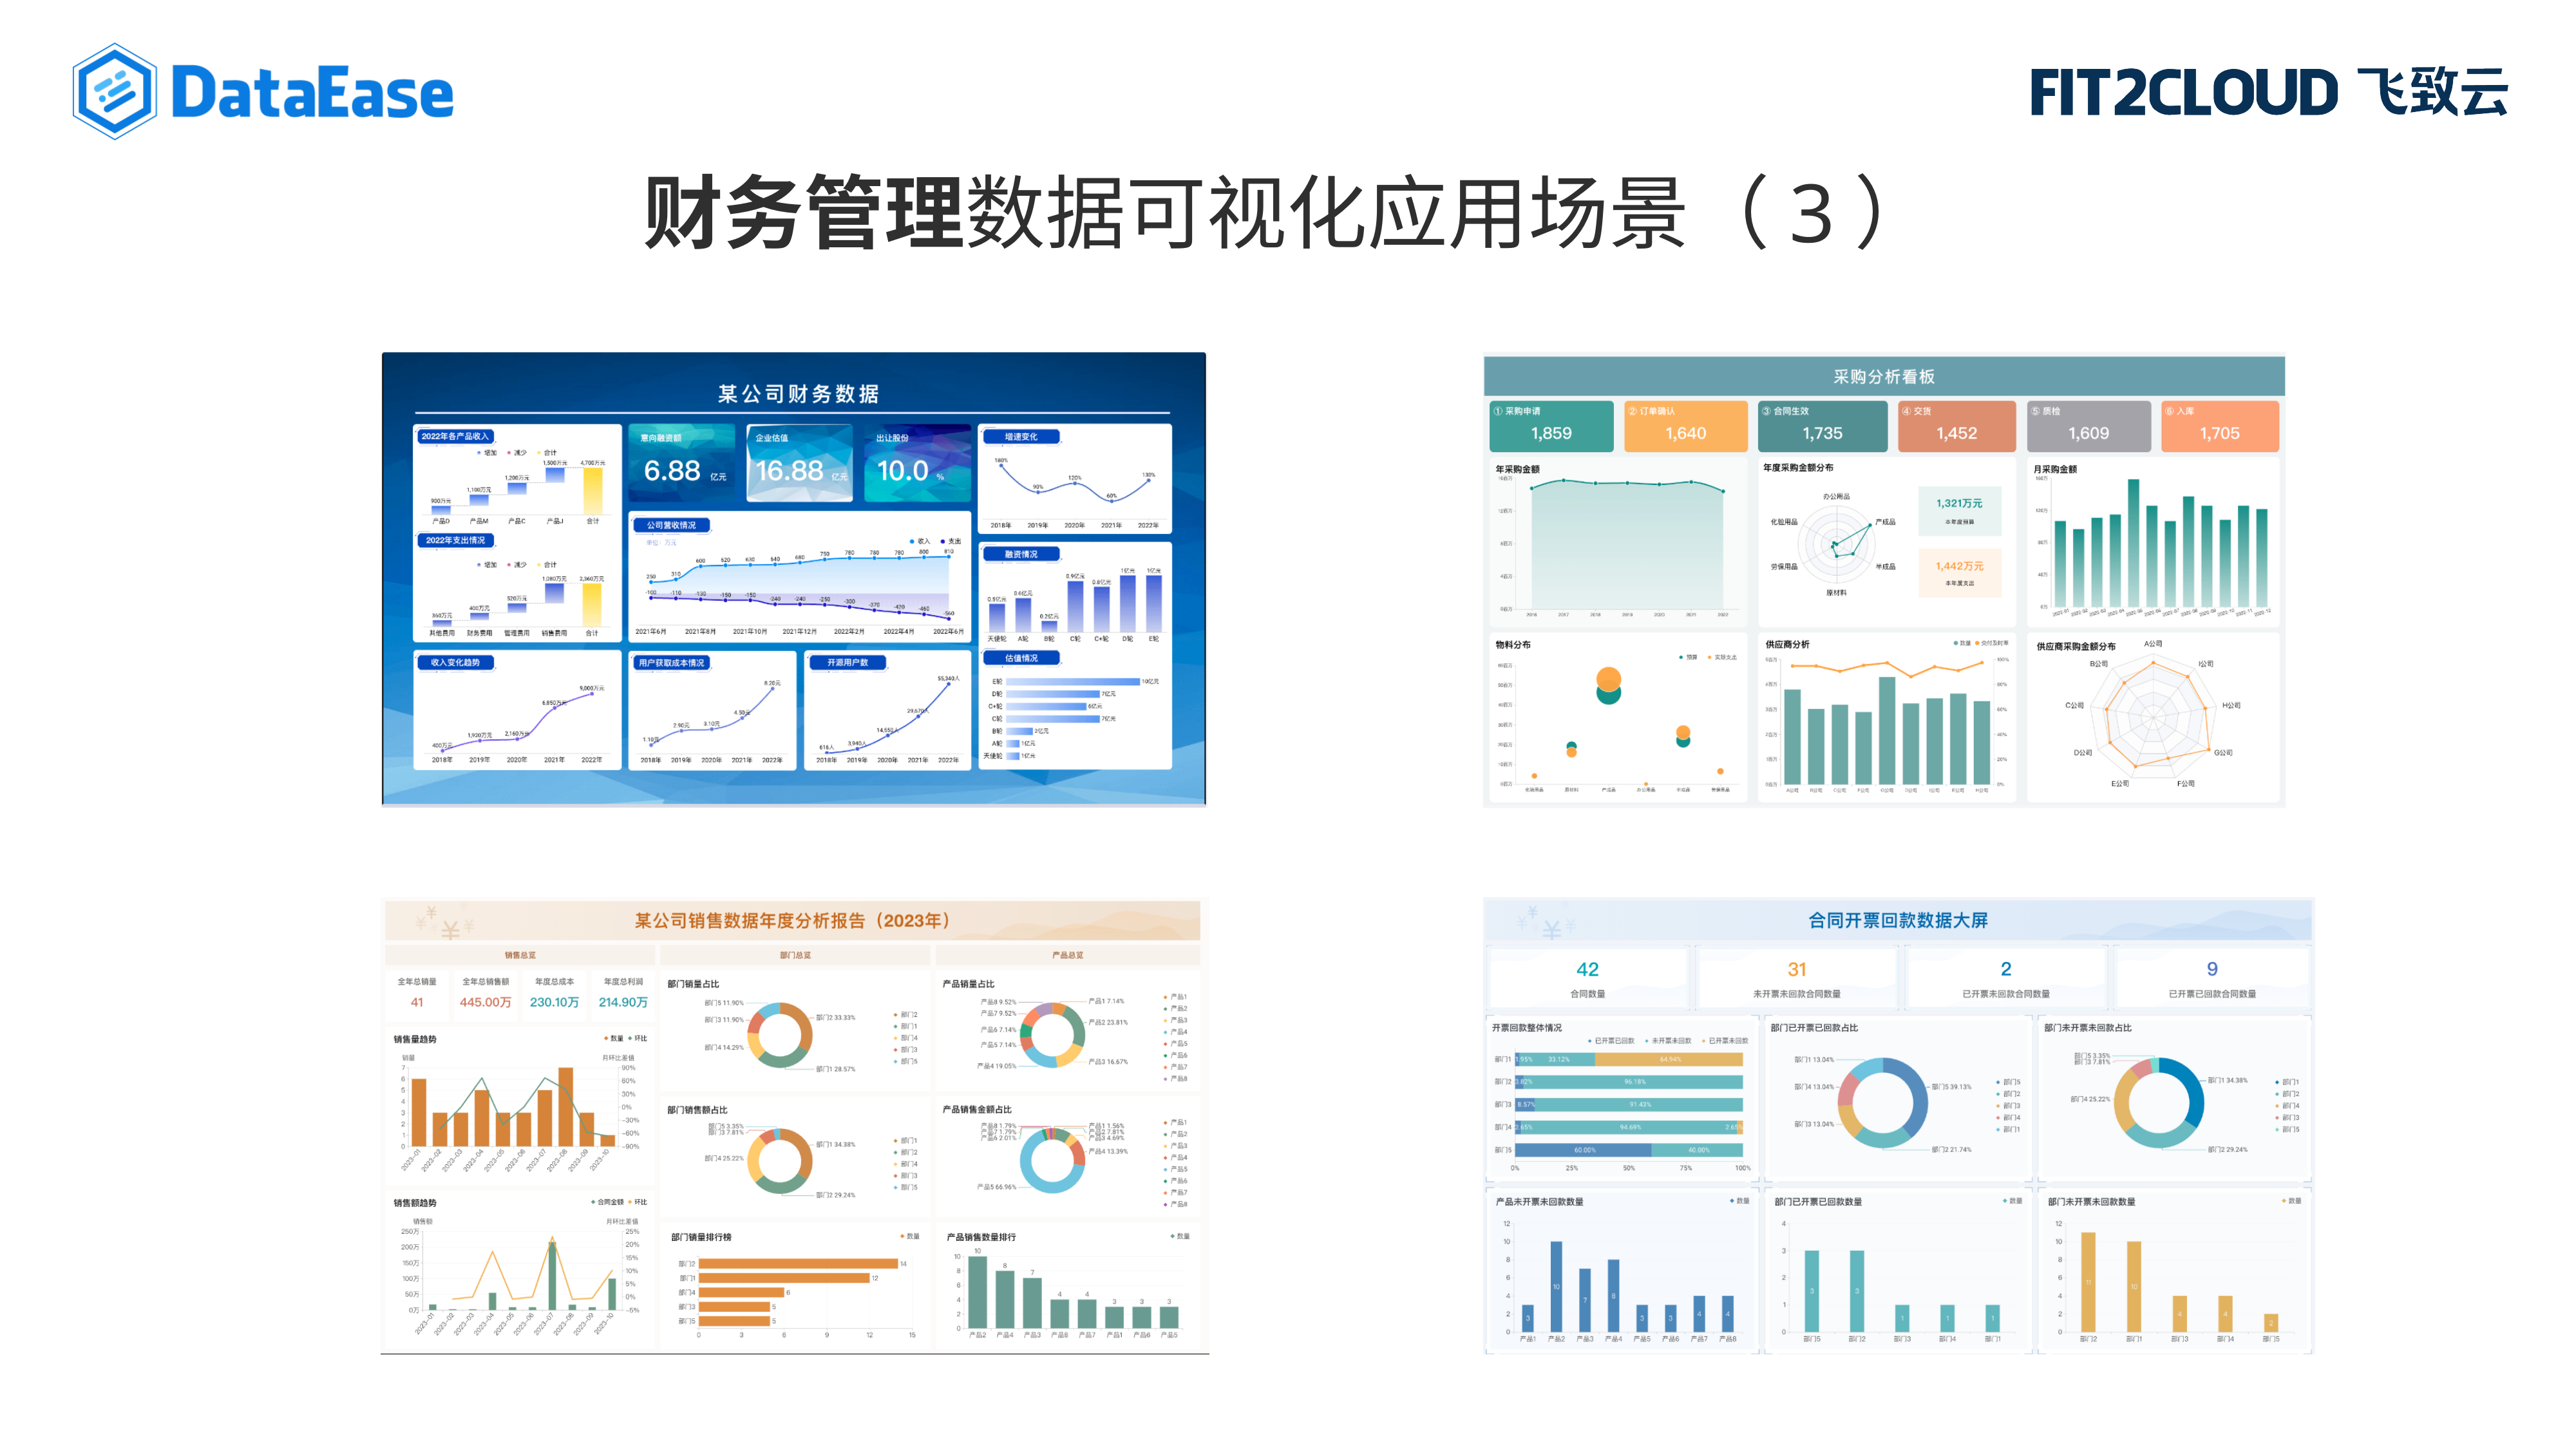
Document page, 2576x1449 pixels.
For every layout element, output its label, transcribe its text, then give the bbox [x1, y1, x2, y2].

picture [380, 352, 1209, 809]
picture [68, 41, 459, 142]
picture [380, 897, 1209, 1354]
text_box 财务管理数据可视化应用场景（3） [1, 152, 2576, 269]
text_box [1, 26, 1413, 128]
picture [1482, 352, 2286, 809]
picture [2031, 66, 2508, 117]
picture [1482, 897, 2316, 1354]
